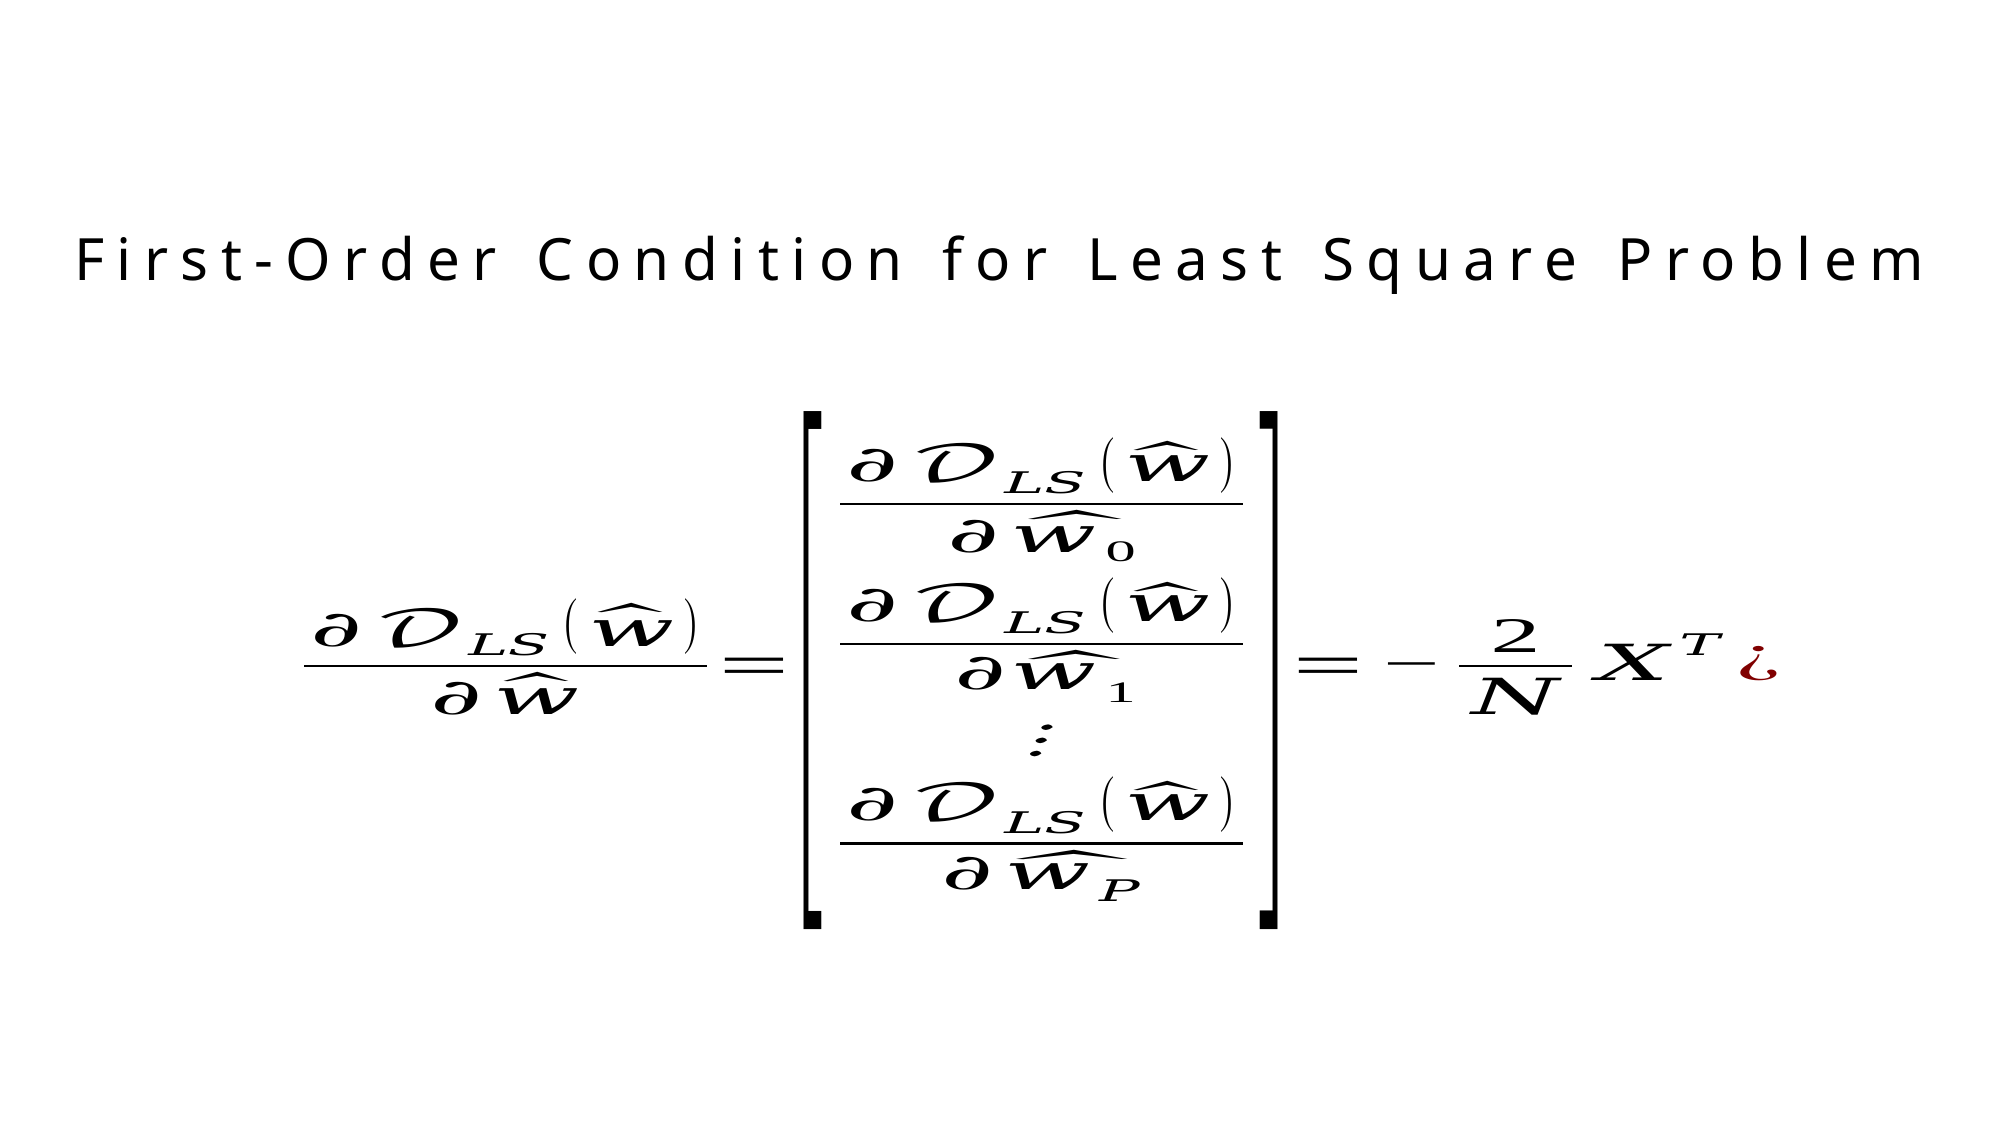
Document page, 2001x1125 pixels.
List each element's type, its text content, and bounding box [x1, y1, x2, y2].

text_box First-Order Condition for Least Square Problem [59, 214, 1941, 300]
